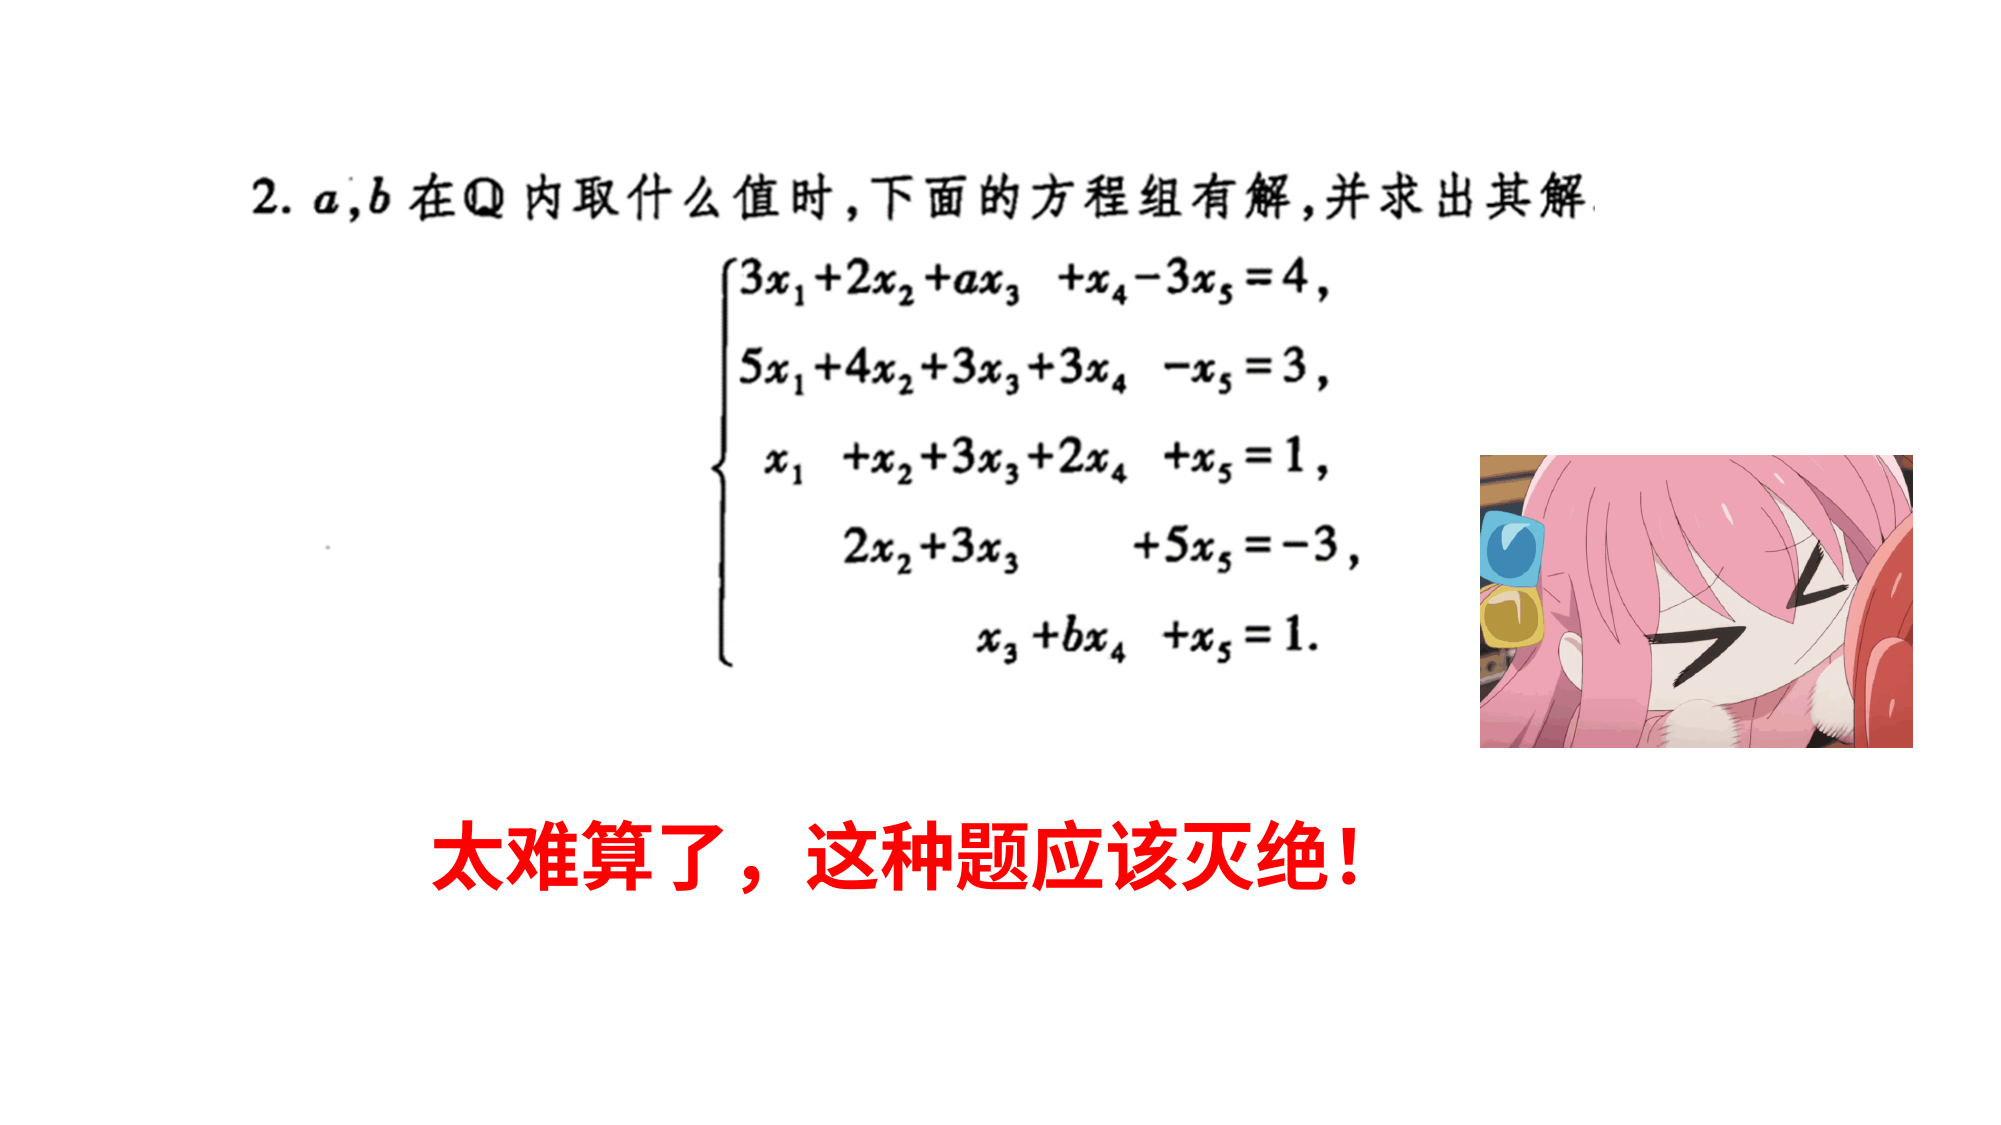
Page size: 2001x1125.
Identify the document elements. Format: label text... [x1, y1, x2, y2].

picture [221, 157, 1913, 748]
text_box 太难算了，这种题应该灭绝！ [415, 802, 1421, 907]
